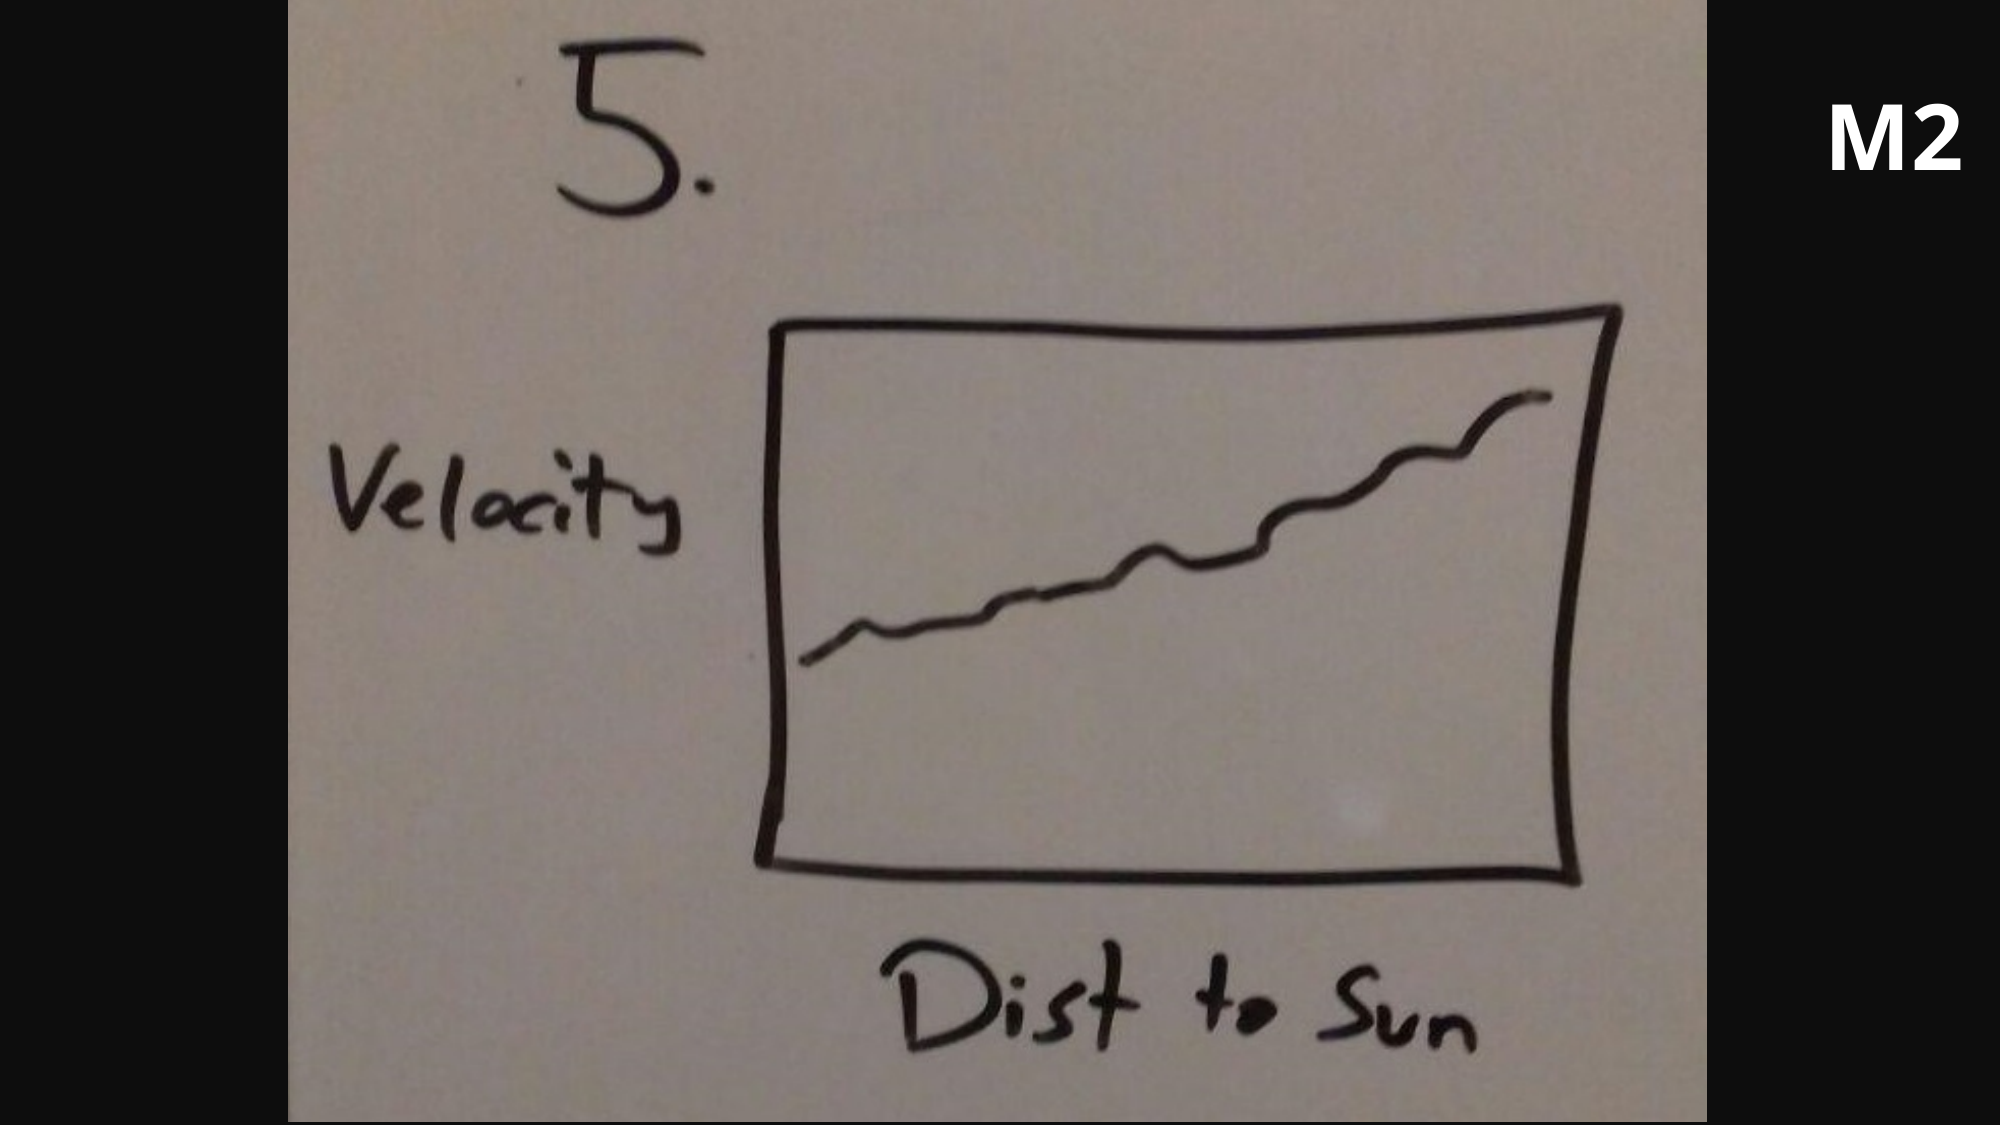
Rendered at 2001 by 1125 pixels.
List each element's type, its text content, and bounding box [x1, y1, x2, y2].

picture [288, 0, 1707, 1122]
text_box M2 [1810, 71, 1980, 197]
